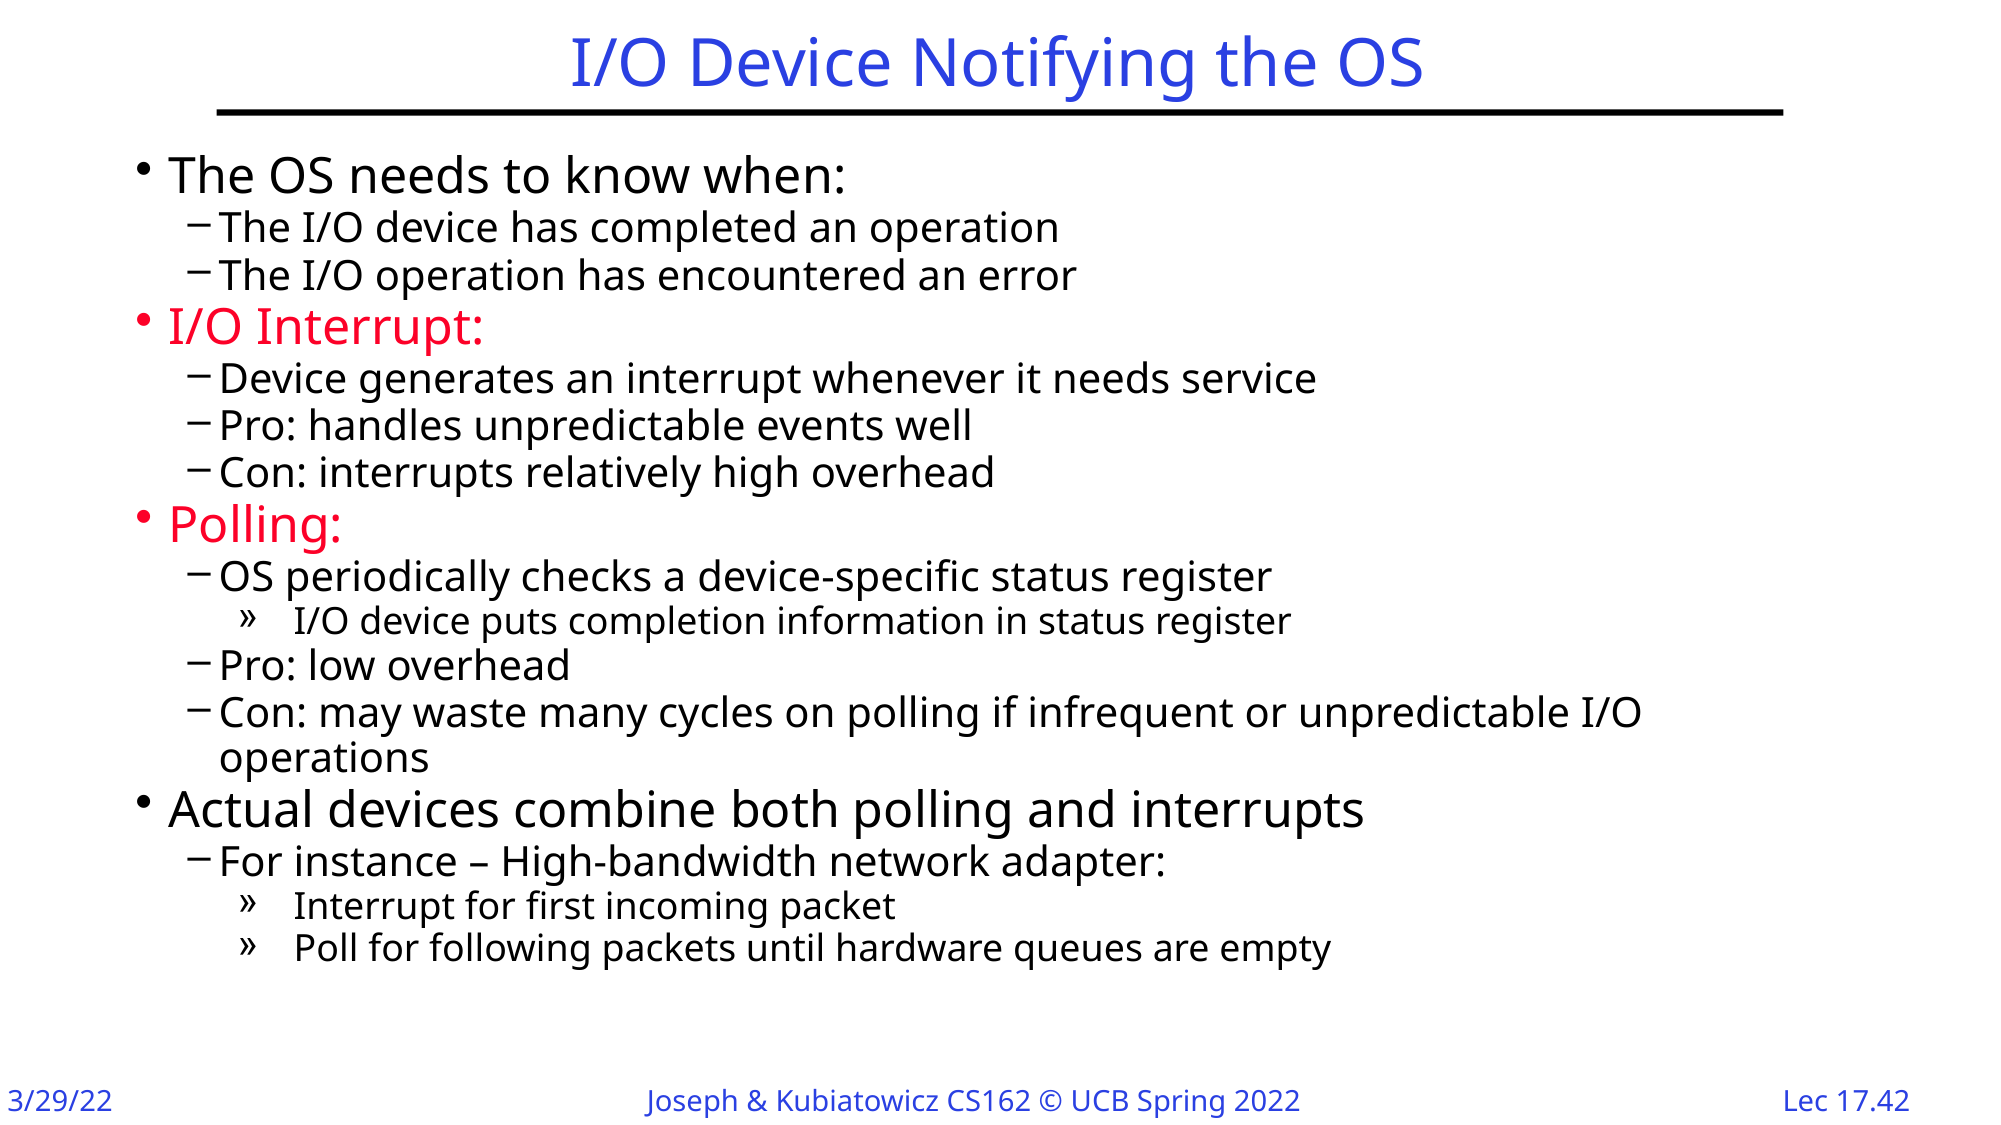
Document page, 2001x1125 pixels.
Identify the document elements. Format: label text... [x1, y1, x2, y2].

list The OS needs to know when: The I/O device has completed an operation The I/O operation has encountered an error I/O Interrupt: Device generates an interrupt whenever it needs service Pro: handles unpredictable events well Con: interrupts relatively high overhead Polling: OS periodically checks a device-specific status register I/O device puts completion information in status register Pro: low overhead Con: may waste many cycles on polling if infrequent or unpredictable I/O operations Actual devices combine both polling and interrupts For instance – High-bandwidth network adapter: Interrupt for first incoming packet Poll for following packets until hardware queues are empty [125, 146, 1850, 1045]
title I/O Device Notifying the OS [409, 24, 1588, 146]
